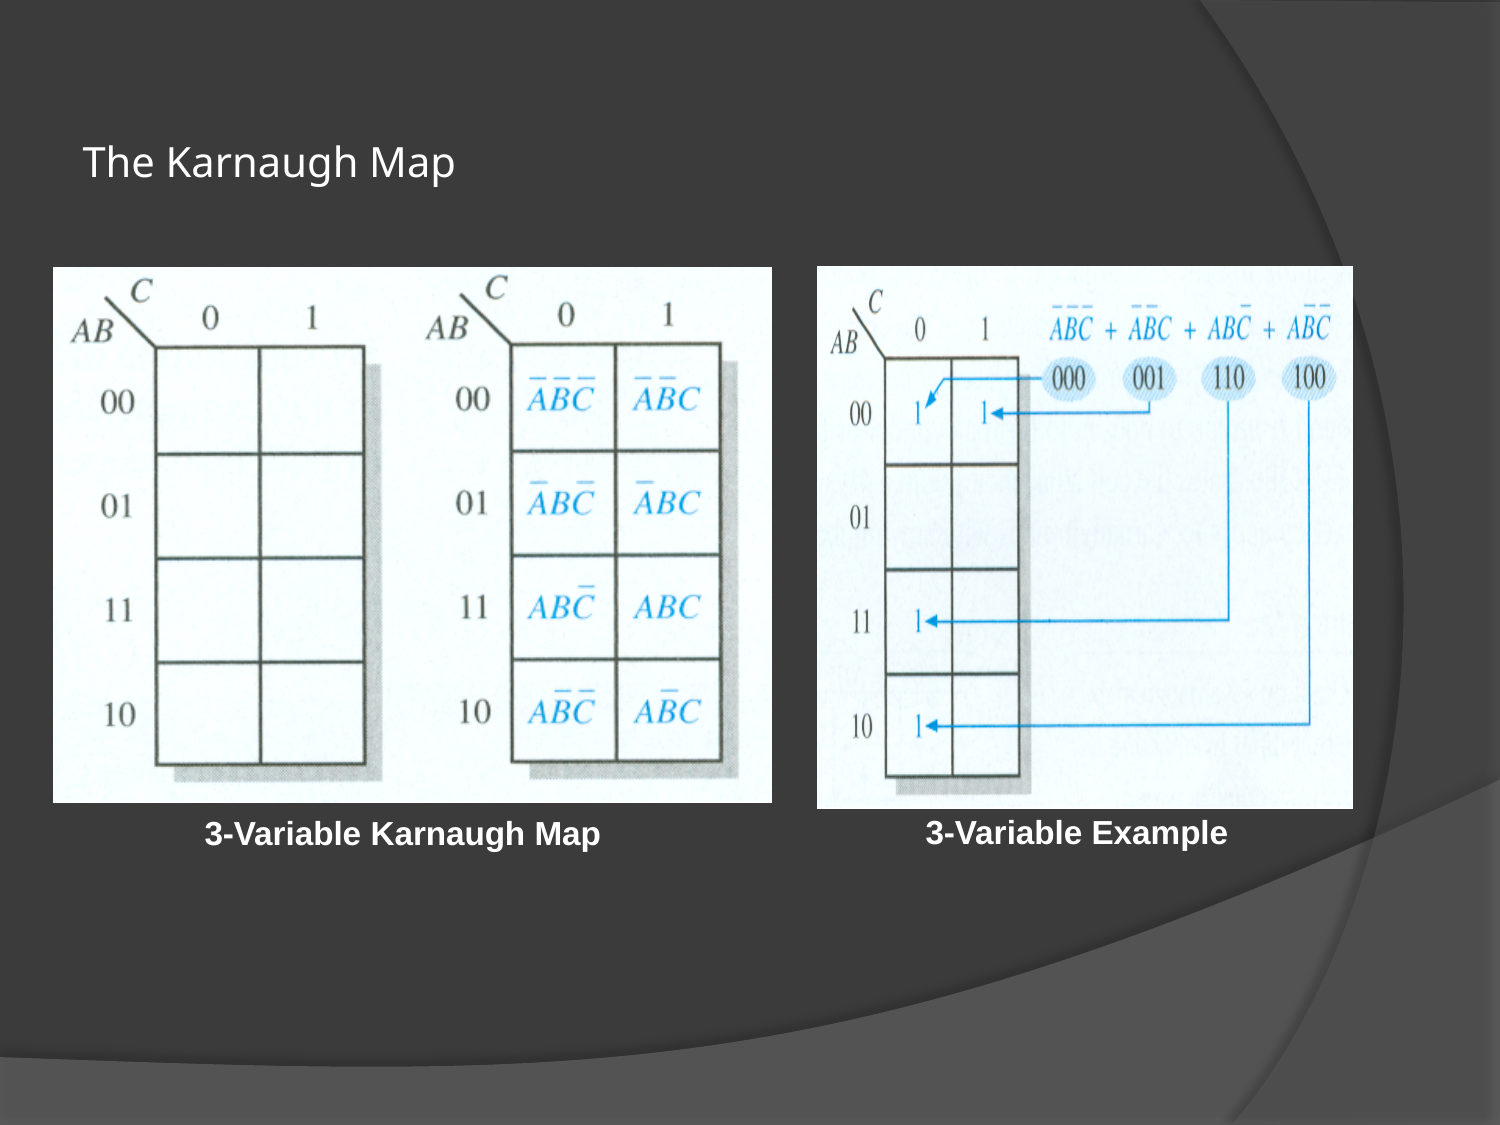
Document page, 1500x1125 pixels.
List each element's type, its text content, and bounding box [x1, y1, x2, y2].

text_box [52, 266, 773, 861]
title The Karnaugh Map [75, 45, 1301, 233]
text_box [808, 265, 1353, 860]
